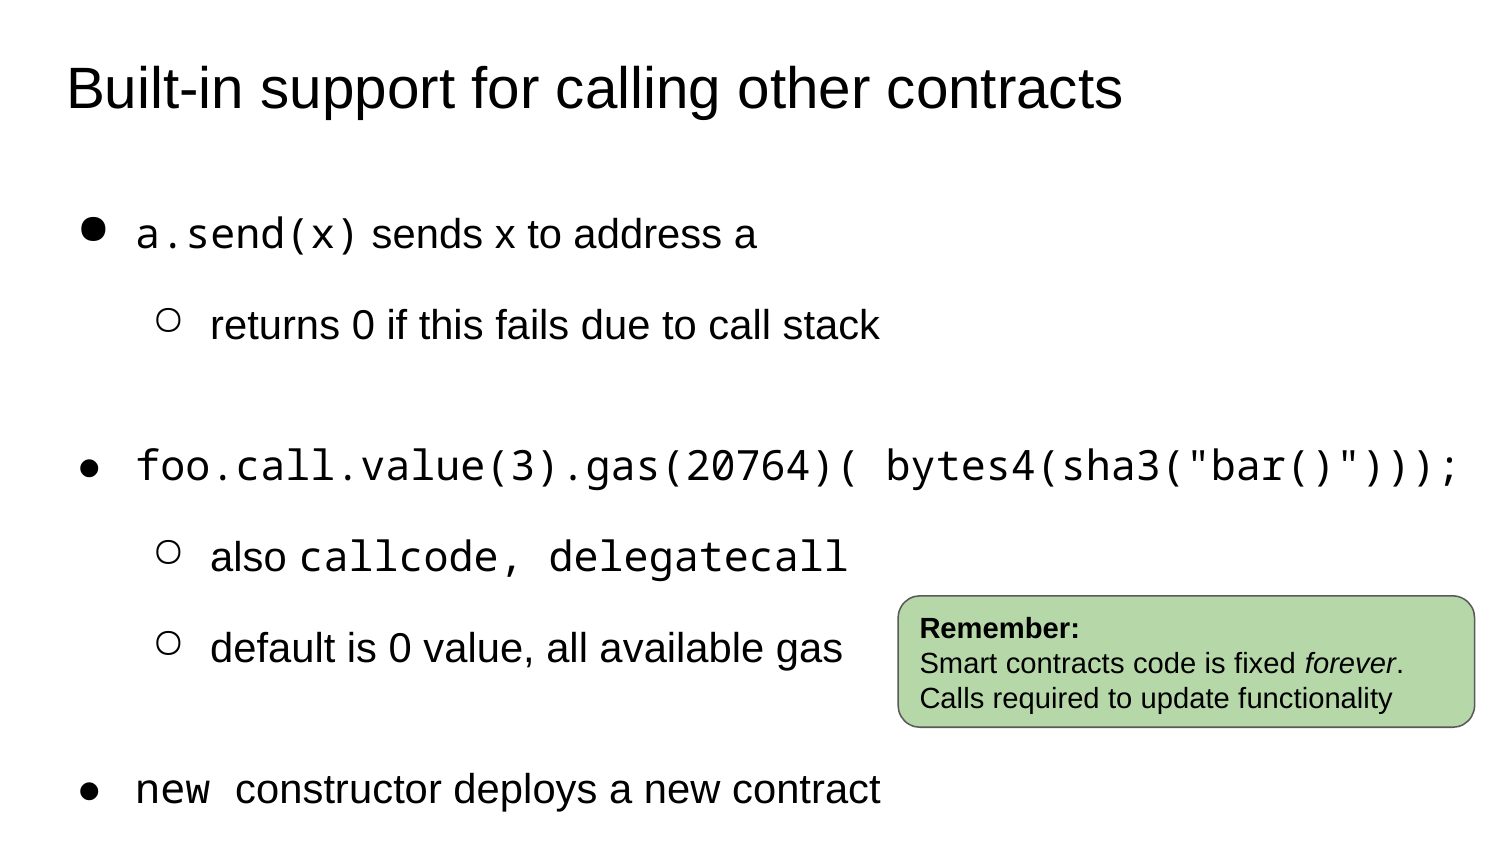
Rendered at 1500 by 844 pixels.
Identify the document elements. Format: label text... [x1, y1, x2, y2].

text_box Remember: Smart contracts code is fixed forever. Calls required to update functionality [898, 595, 1475, 728]
title Built-in support for calling other contracts [51, 35, 1449, 130]
list a.send(x) sends x to address a returns 0 if this fails due to call stack foo.call.value(3).gas(20764)( bytes4(sha3("bar()"))); also callcode, delegatecall default is 0 value, all available gas new constructor deploys a new contract Careful, it’s expensive! [45, 184, 1500, 796]
